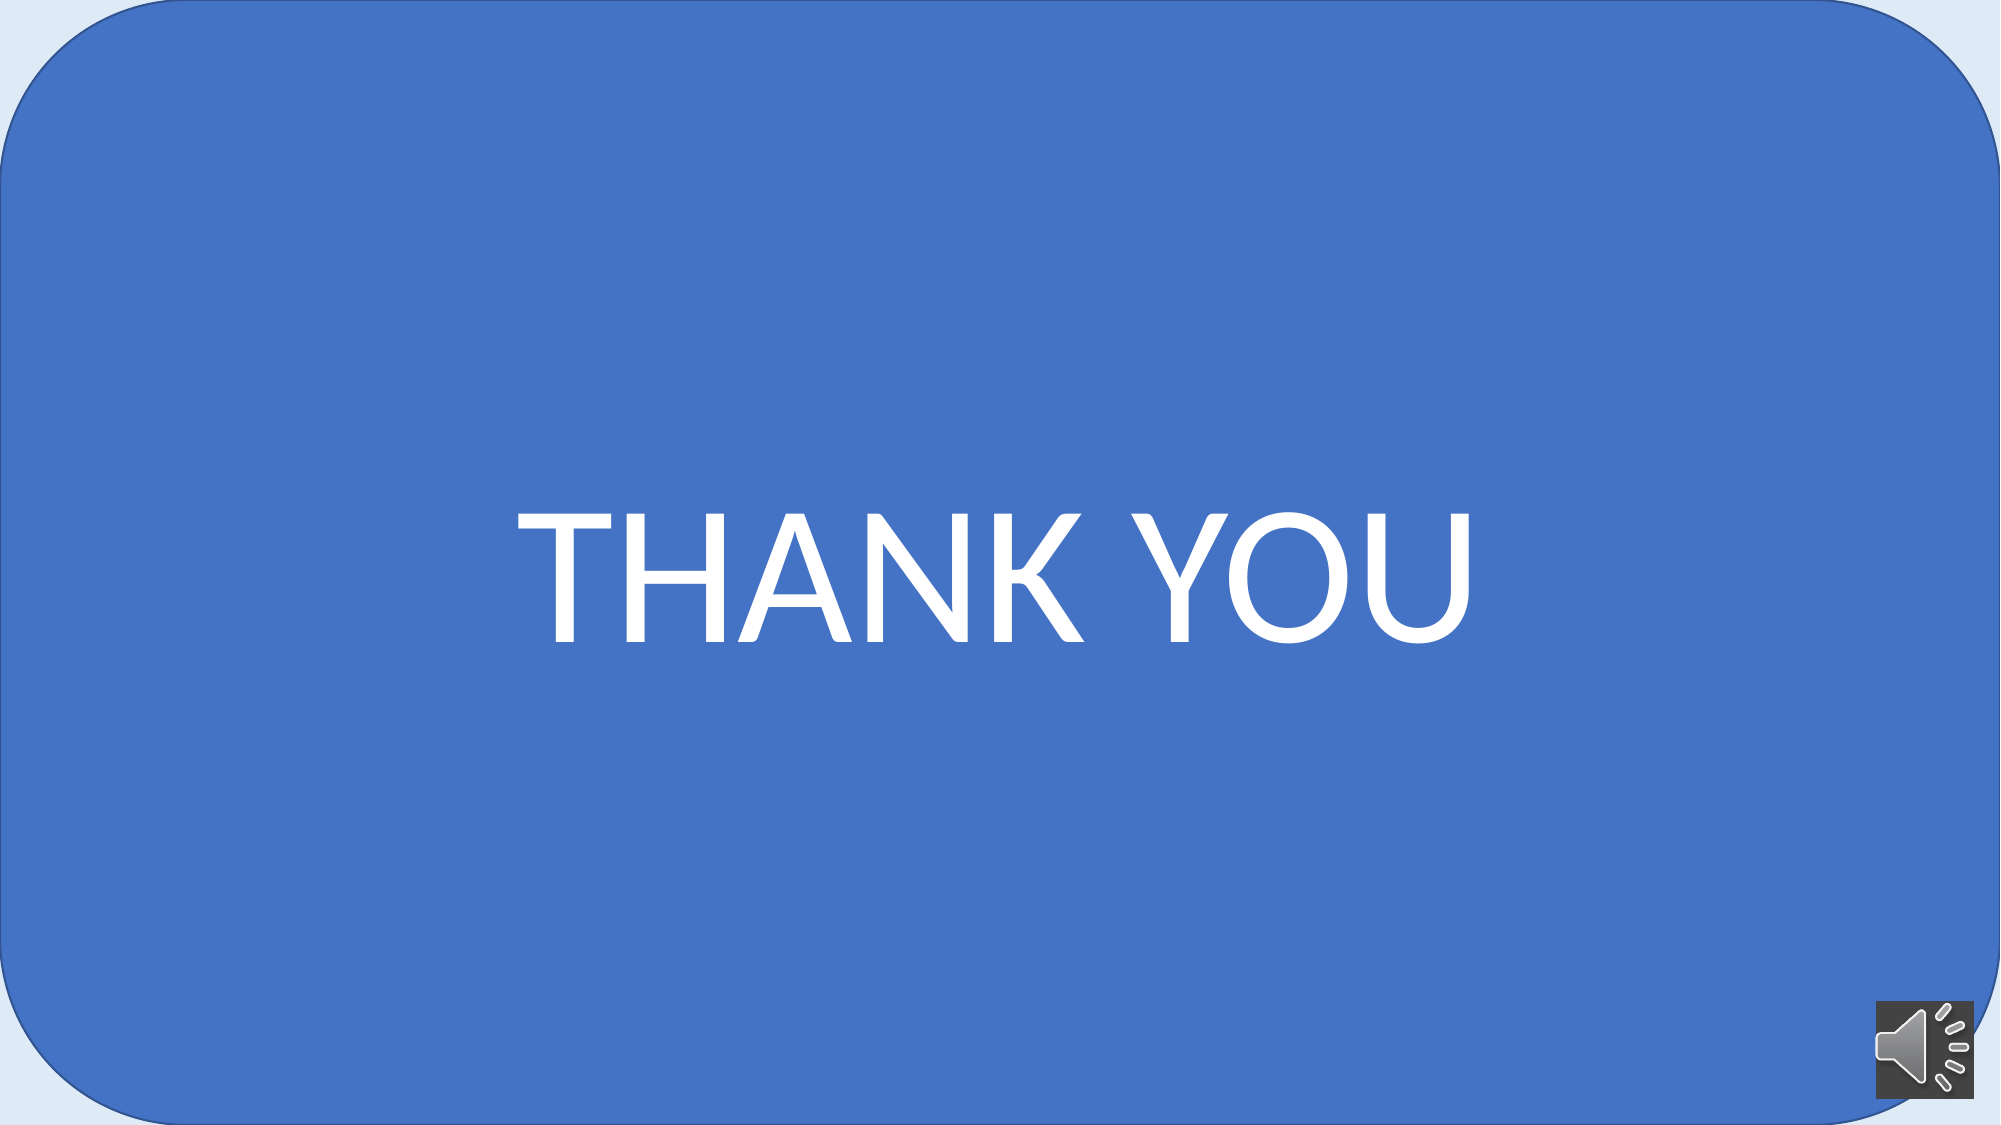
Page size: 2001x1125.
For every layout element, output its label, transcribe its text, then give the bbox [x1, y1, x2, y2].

picture [1874, 999, 1975, 1100]
text_box THANK YOU [0, 0, 2000, 1125]
